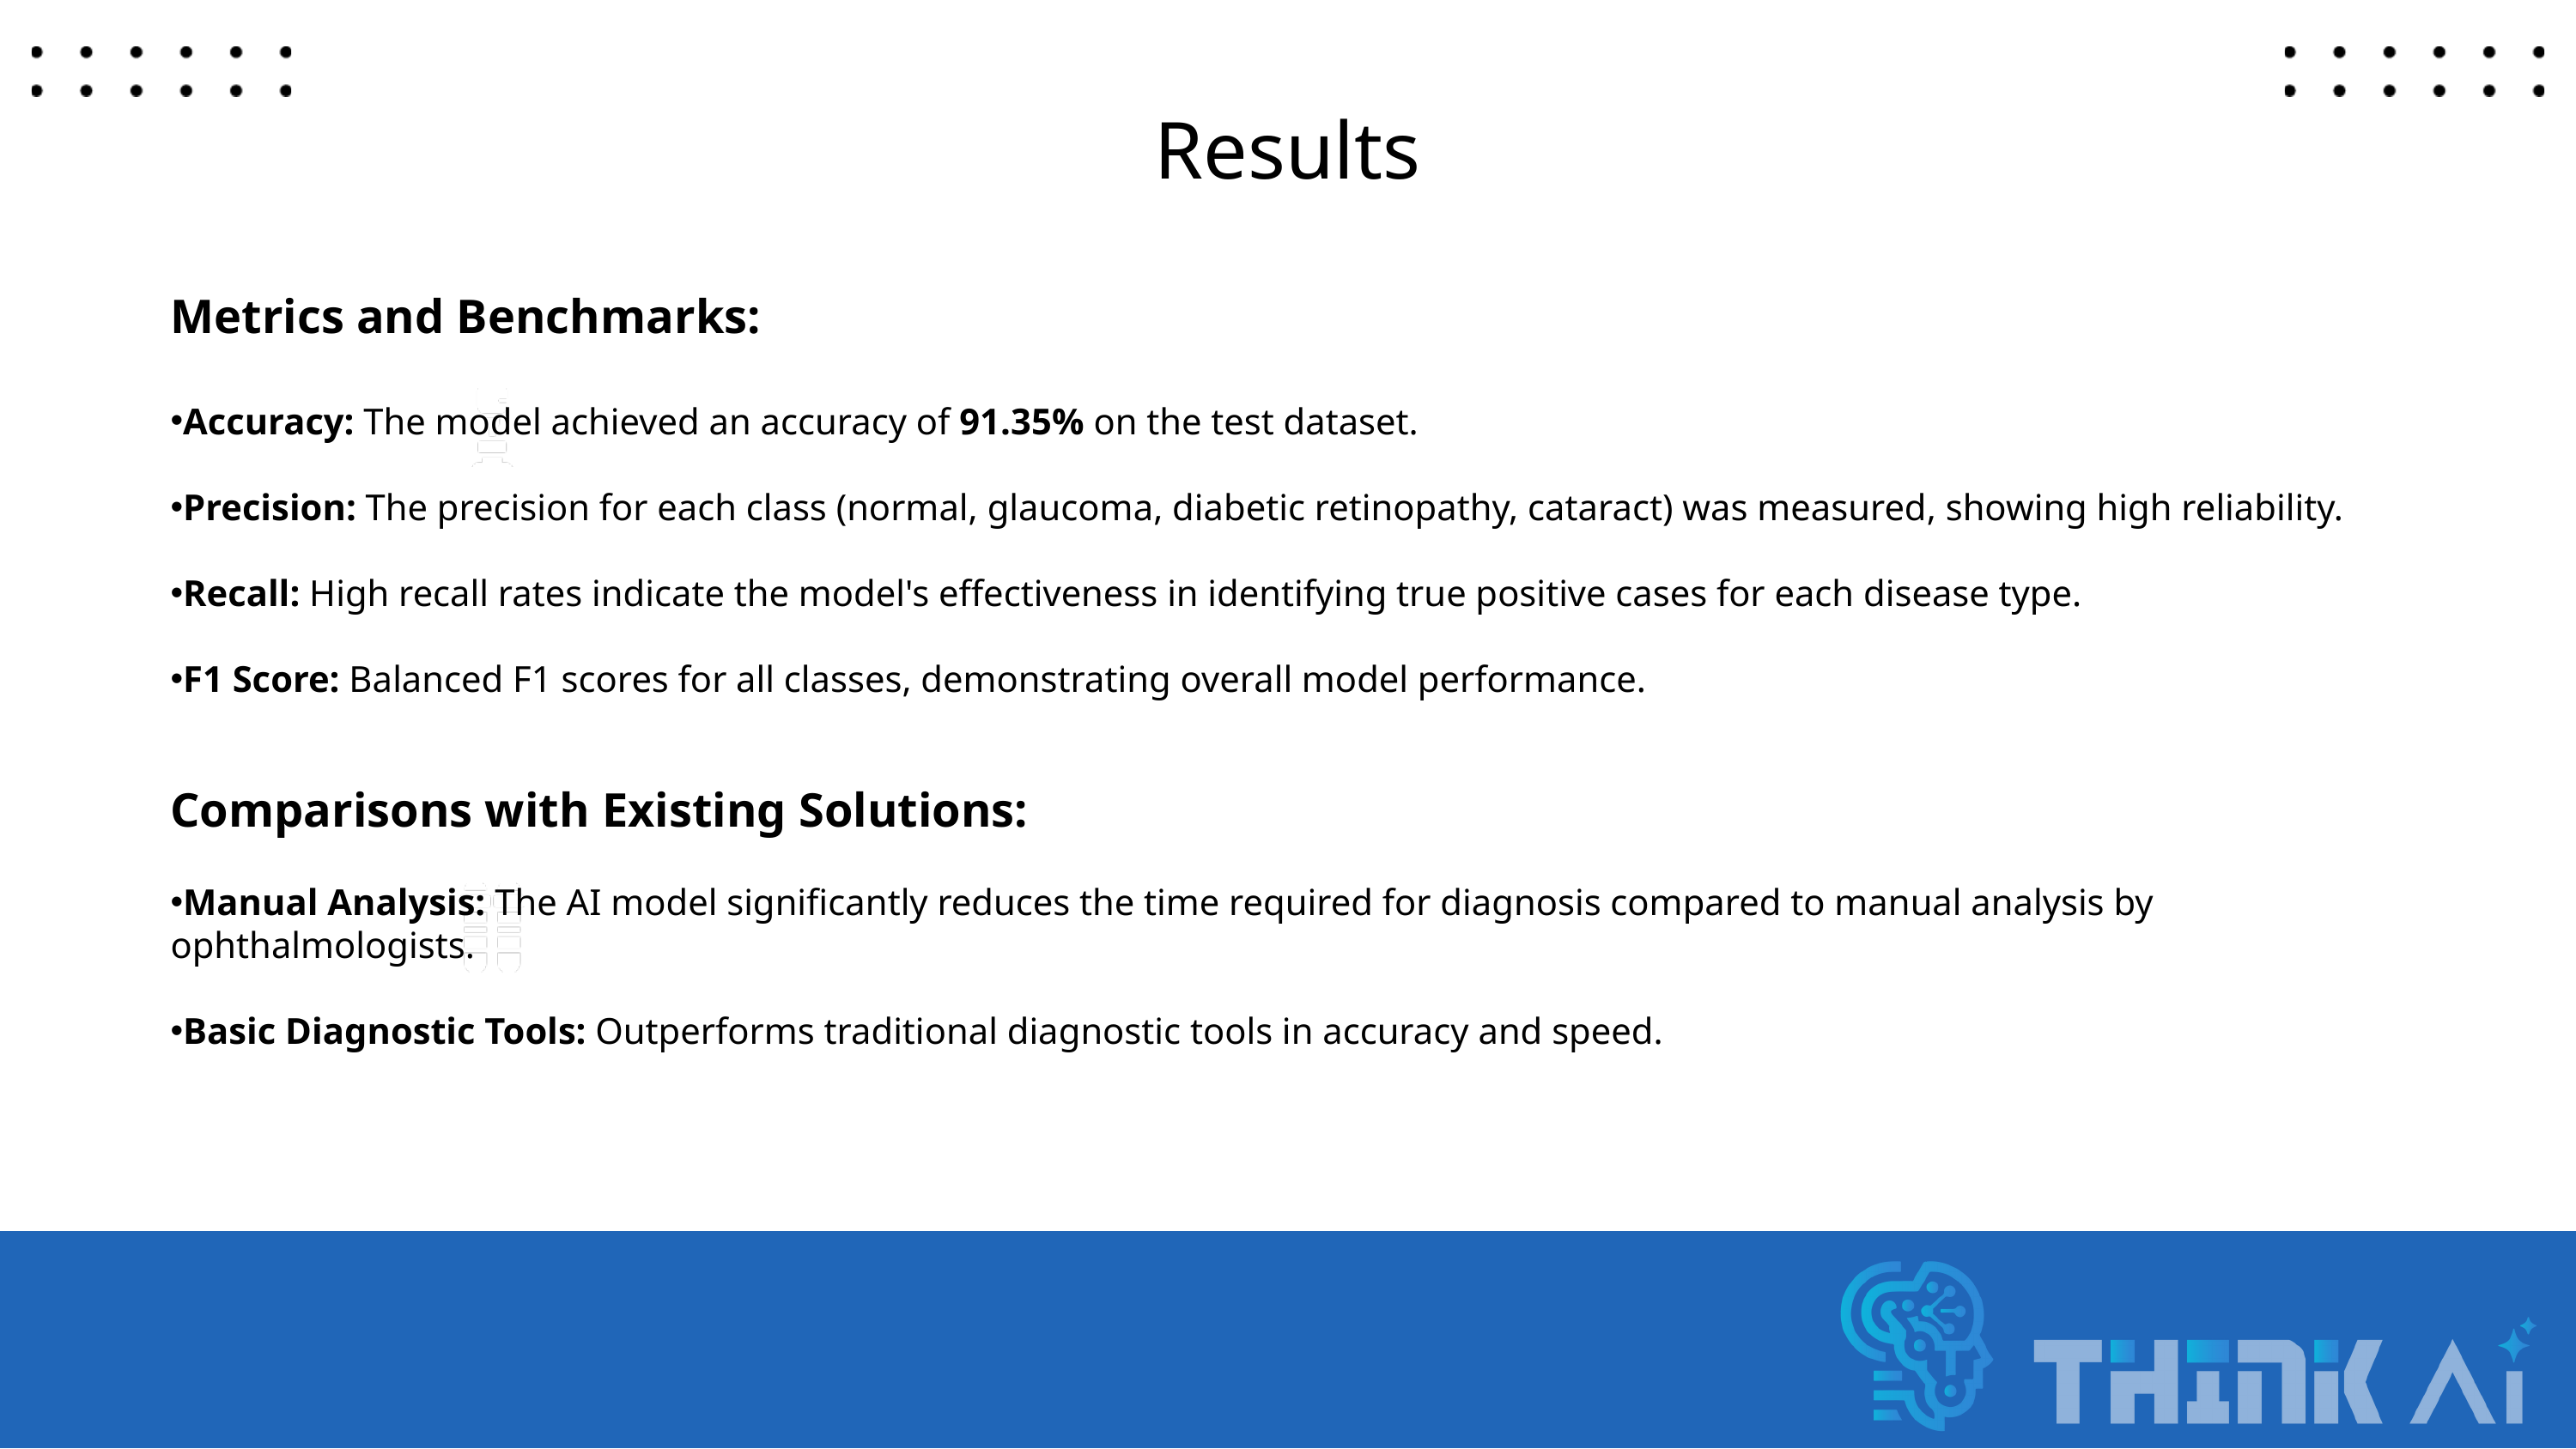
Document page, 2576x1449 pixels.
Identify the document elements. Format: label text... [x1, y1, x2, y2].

list Metrics and Benchmarks: Accuracy: The model achieved an accuracy of 91.35% on the test dataset. Precision: The precision for each class (normal, glaucoma, diabetic retinopathy, cataract) was measured, showing high reliability. Recall: High recall rates indicate the model's effectiveness in identifying true positive cases for each disease type. F1 Score: Balanced F1 scores for all classes, demonstrating overall model performance. Comparisons with Existing Solutions: Manual Analysis: The AI model significantly reduces the time required for diagnosis compared to manual analysis by ophthalmologists. Basic Diagnostic Tools: Outperforms traditional diagnostic tools in accuracy and speed. [157, 281, 2458, 1136]
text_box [459, 882, 526, 973]
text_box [31, 46, 292, 97]
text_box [0, 1230, 2576, 1449]
title Results [708, 66, 1868, 228]
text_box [471, 388, 514, 480]
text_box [2284, 46, 2545, 97]
